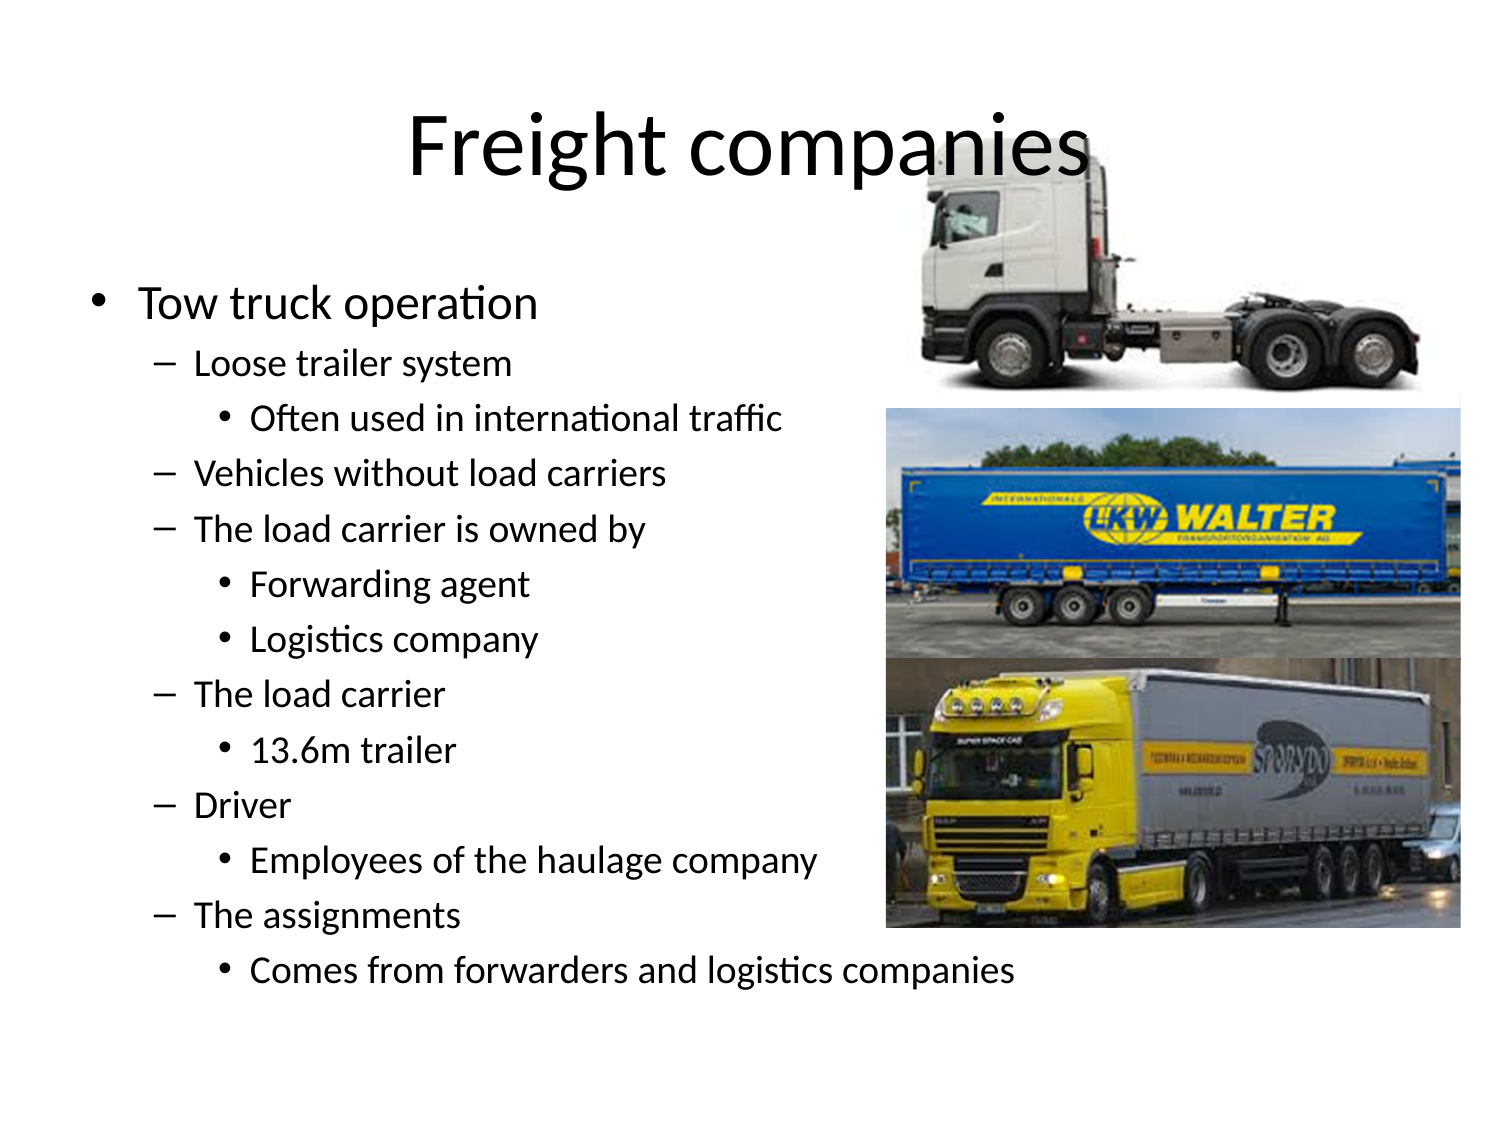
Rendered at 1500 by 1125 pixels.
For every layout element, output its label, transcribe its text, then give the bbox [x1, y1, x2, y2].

list Tow truck operation Loose trailer system Often used in international traffic Vehicles without load carriers The load carrier is owned by Forwarding agent Logistics company The load carrier 13.6m trailer Driver Employees of the haulage company The assignments Comes from forwarders and logistics companies [75, 262, 1425, 1005]
picture [875, 137, 1461, 928]
title Freight companies [75, 45, 1425, 233]
